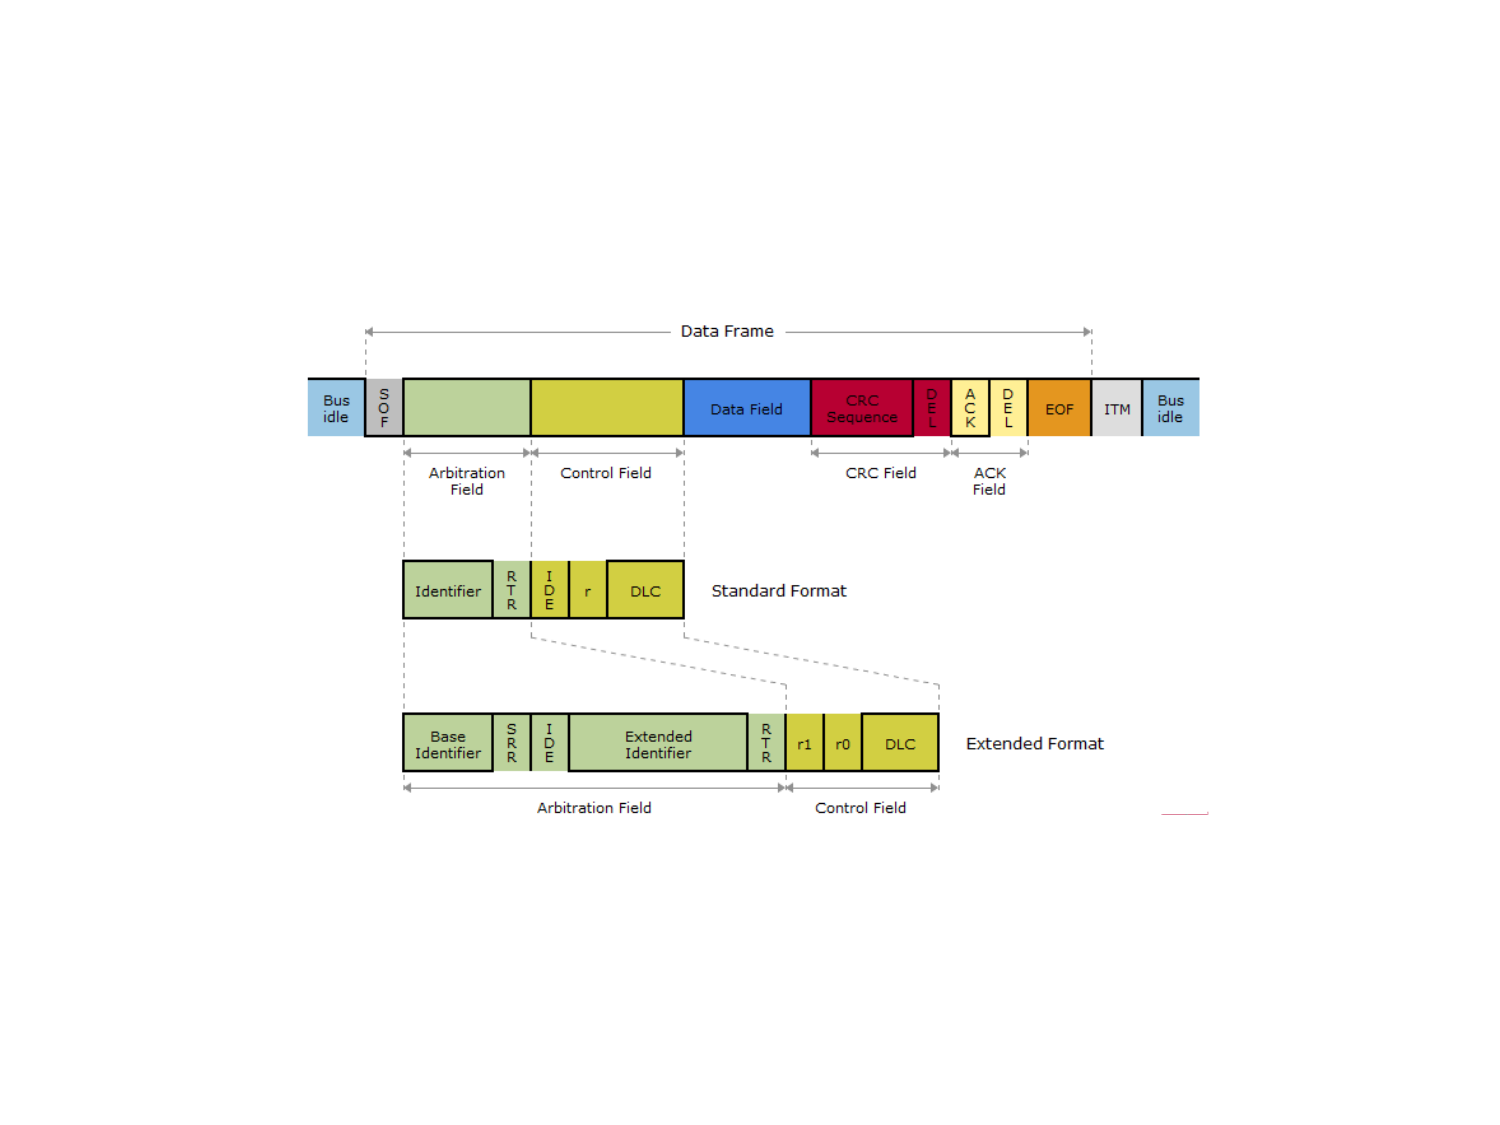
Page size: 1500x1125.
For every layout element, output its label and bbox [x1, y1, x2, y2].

picture [291, 309, 1209, 815]
